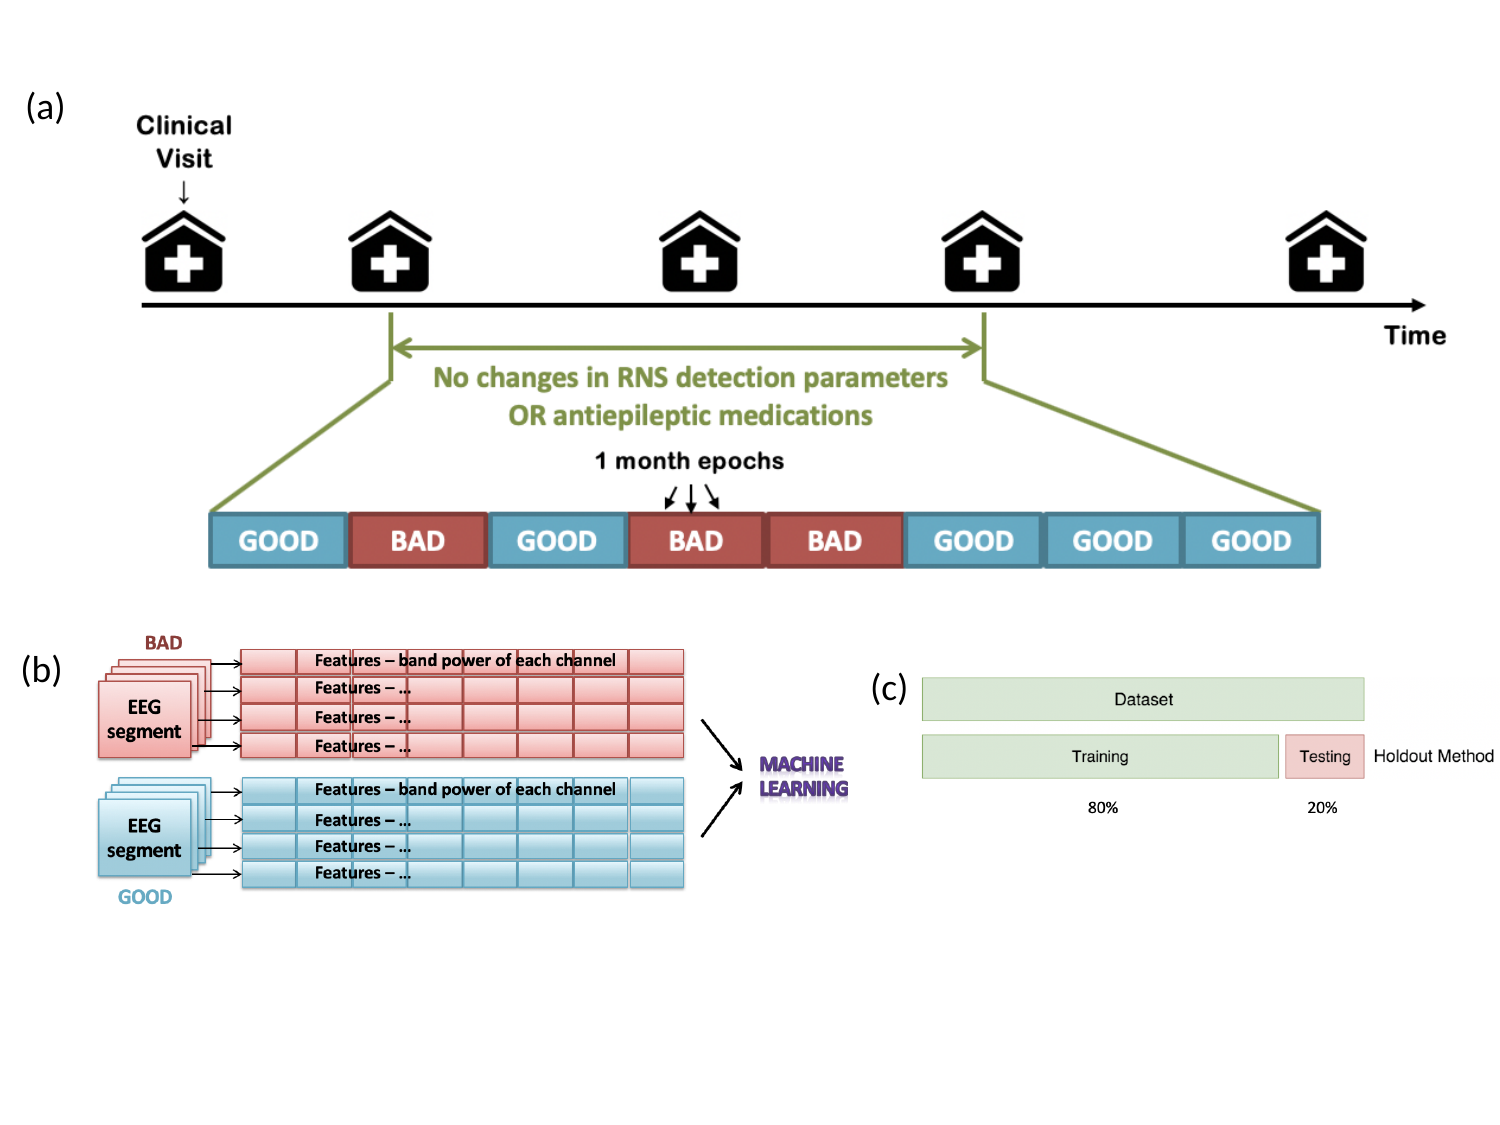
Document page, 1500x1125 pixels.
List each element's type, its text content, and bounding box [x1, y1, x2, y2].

text_box (b) [5, 637, 73, 698]
text_box (a) [10, 74, 83, 135]
picture [911, 667, 1500, 830]
picture [92, 87, 1454, 584]
text_box (c) [879, 655, 968, 716]
picture [78, 624, 875, 926]
